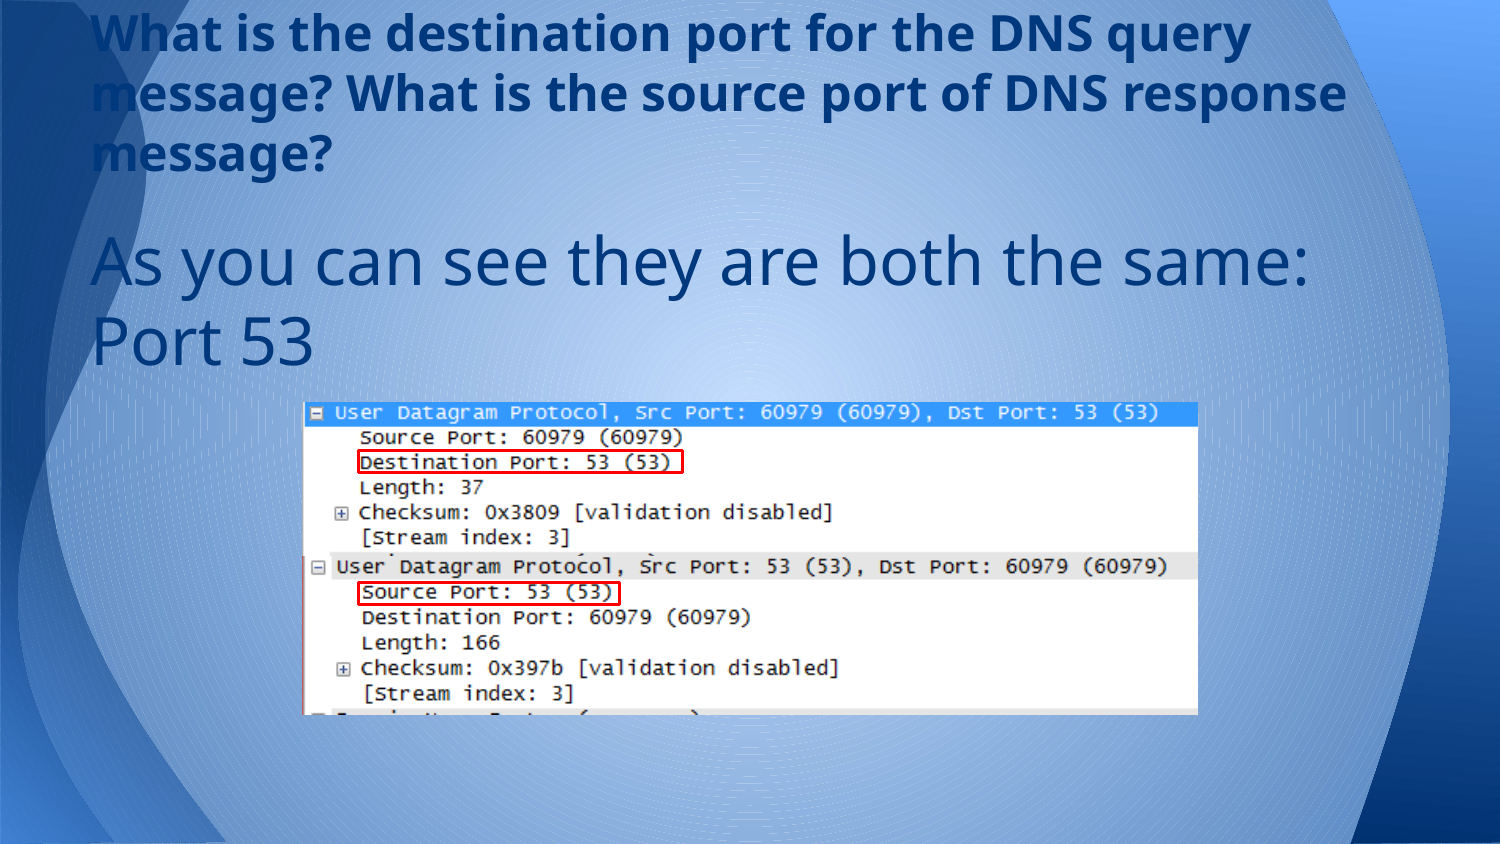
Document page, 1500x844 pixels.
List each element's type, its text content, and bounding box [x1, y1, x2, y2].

picture [302, 401, 1198, 715]
title What is the destination port for the DNS query message? What is the source port of DNS response message? [75, 33, 1425, 197]
list As you can see they are both the same: Port 53 [75, 204, 1425, 800]
